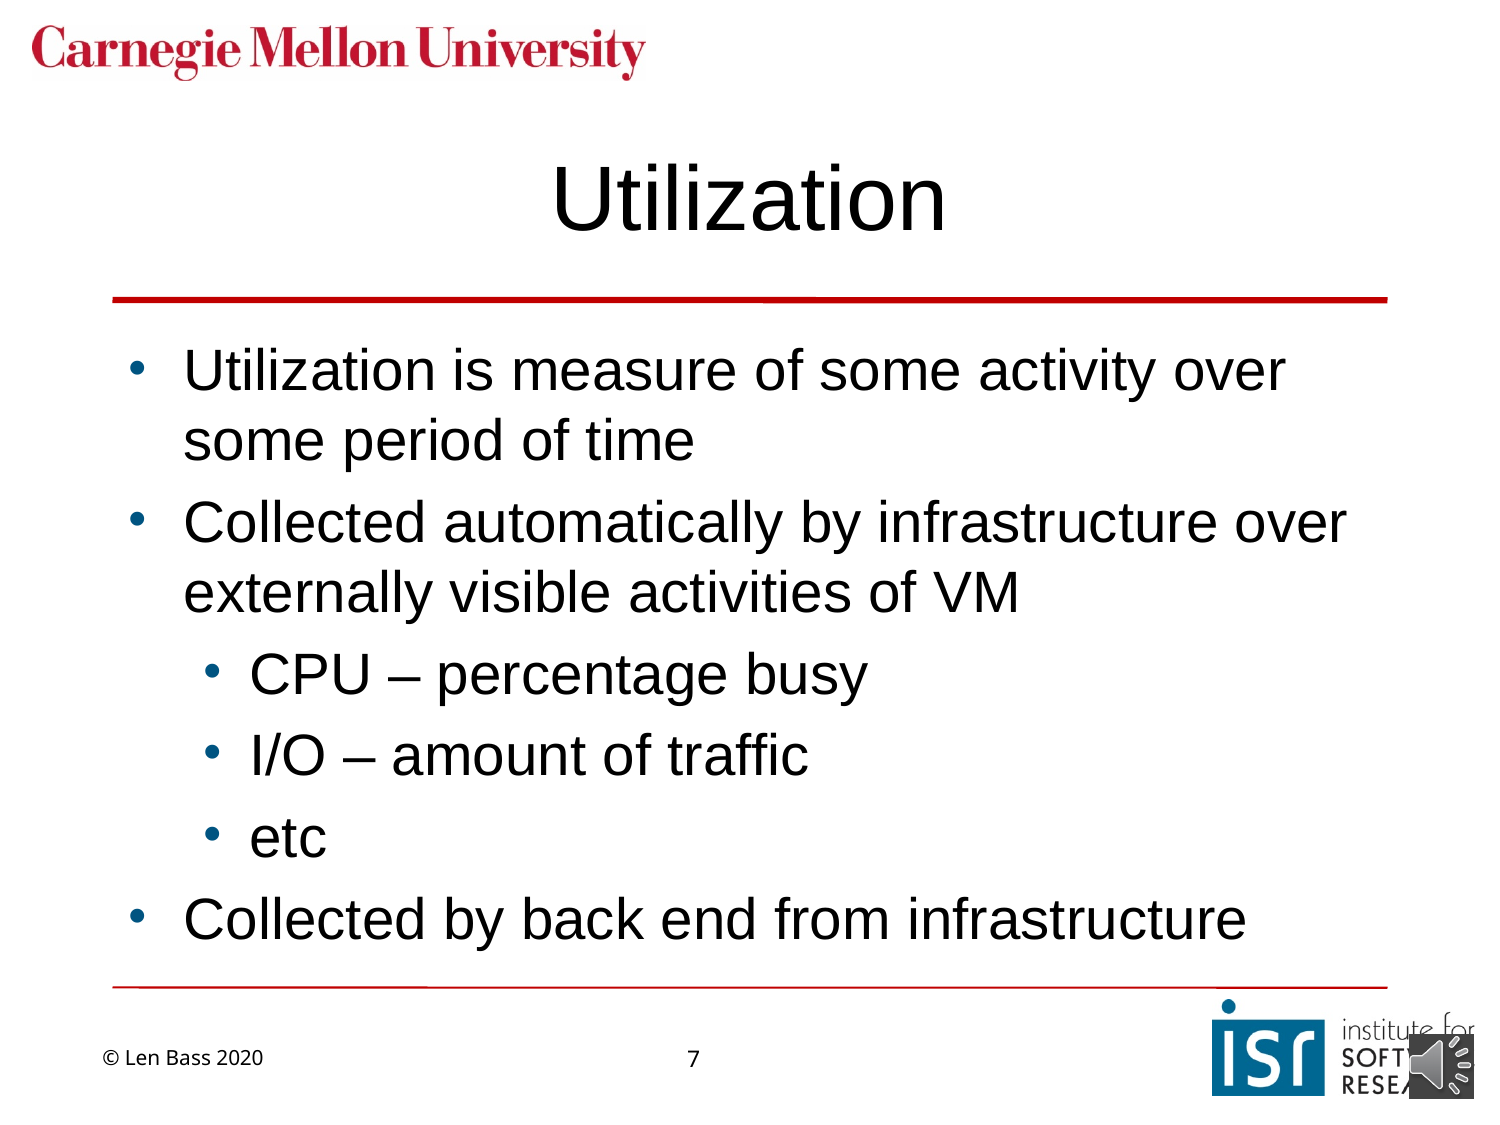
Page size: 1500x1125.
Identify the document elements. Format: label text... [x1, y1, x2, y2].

picture [1293, 1031, 1314, 1086]
picture [1212, 999, 1476, 1101]
list Utilization is measure of some activity over some period of time Collected automatically by infrastructure over externally visible activities of VM CPU – percentage busy I/O – amount of traffic etc Collected by back end from infrastructure [112, 324, 1388, 988]
picture [32, 25, 646, 81]
picture [1225, 1031, 1233, 1086]
title Utilization [112, 99, 1388, 288]
picture [1247, 1030, 1280, 1087]
